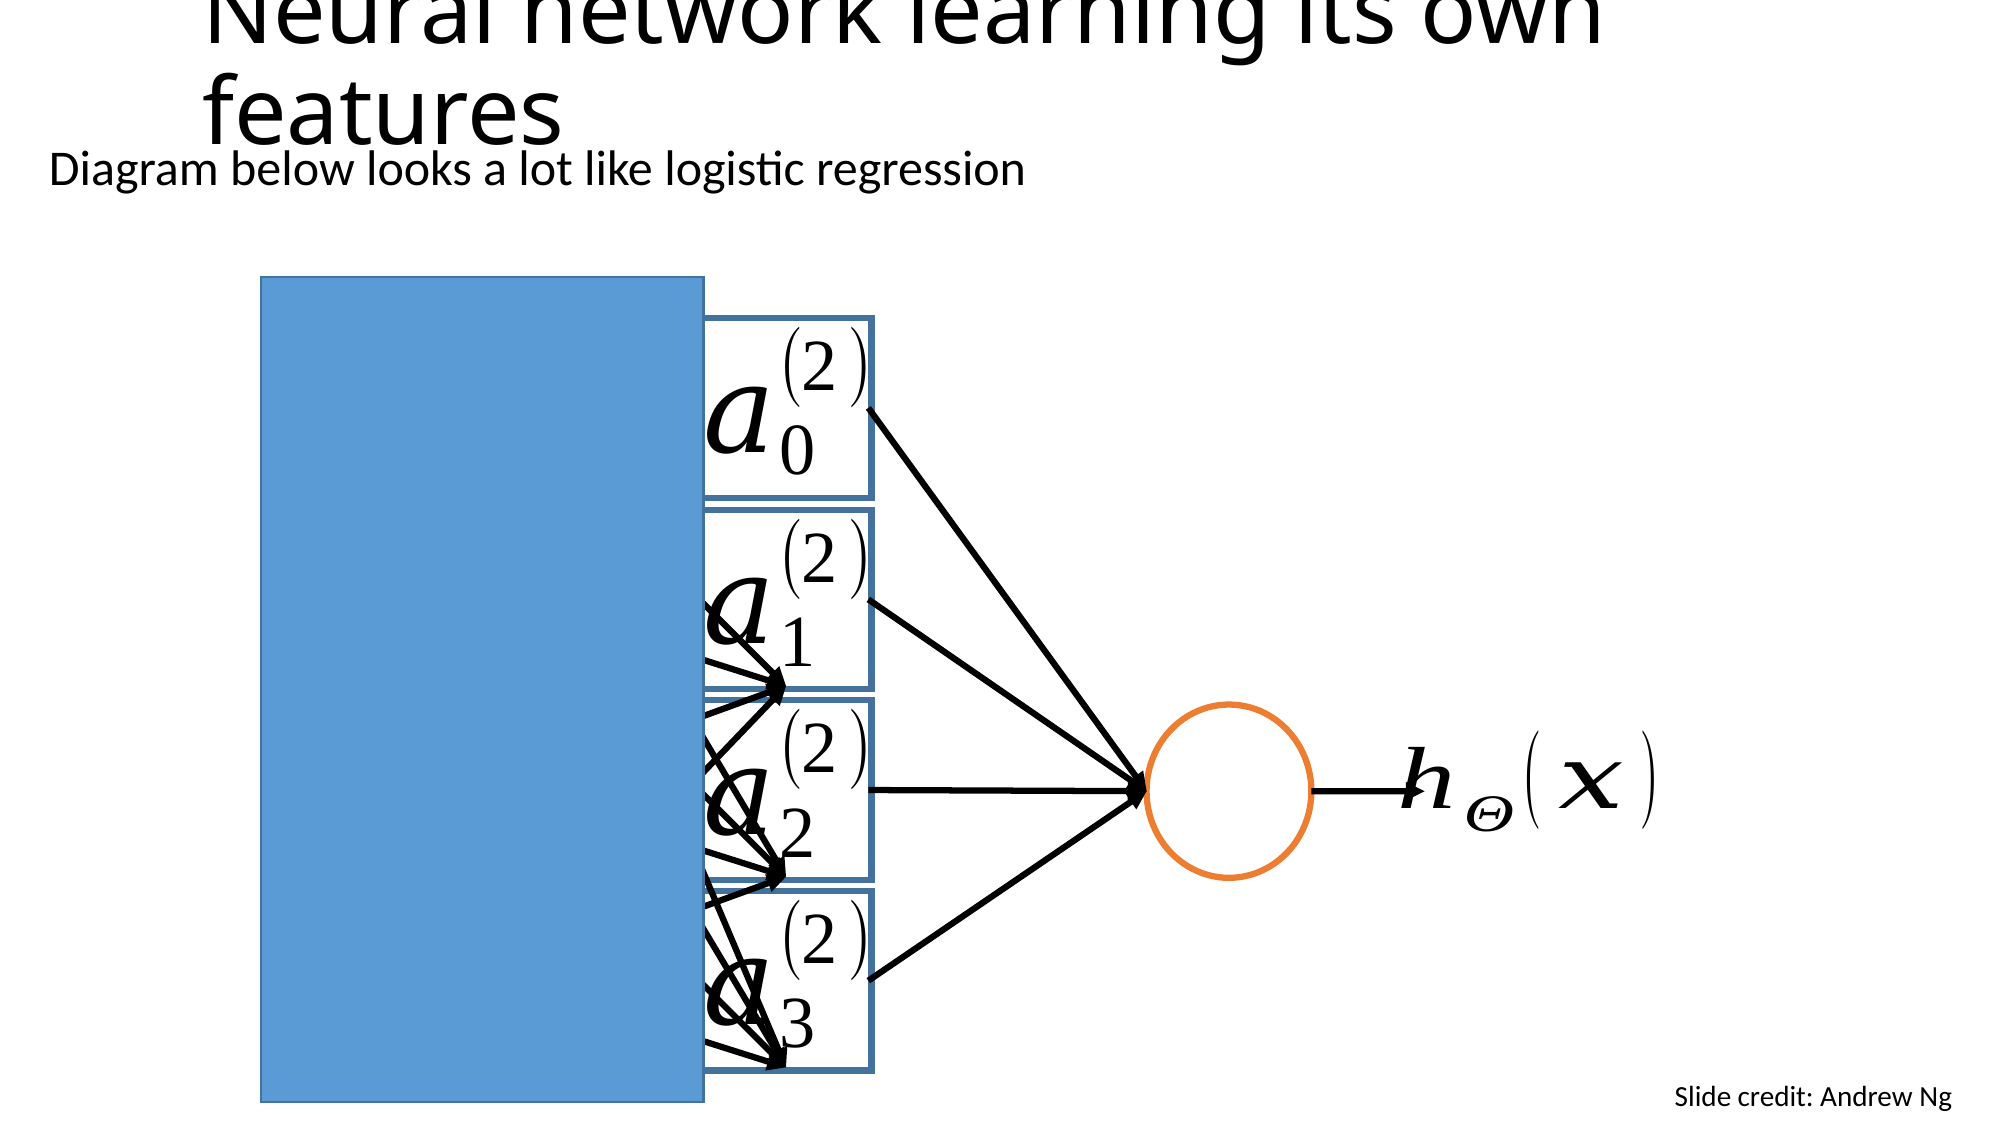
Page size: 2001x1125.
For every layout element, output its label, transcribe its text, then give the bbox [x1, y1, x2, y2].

footer Slide credit: Andrew Ng [1633, 1065, 2000, 1125]
text_box Diagram below looks a lot like logistic regression [33, 128, 1423, 204]
text_box [260, 276, 705, 1103]
title Neural network learning its own features [187, 0, 1913, 173]
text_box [340, 319, 1660, 1068]
